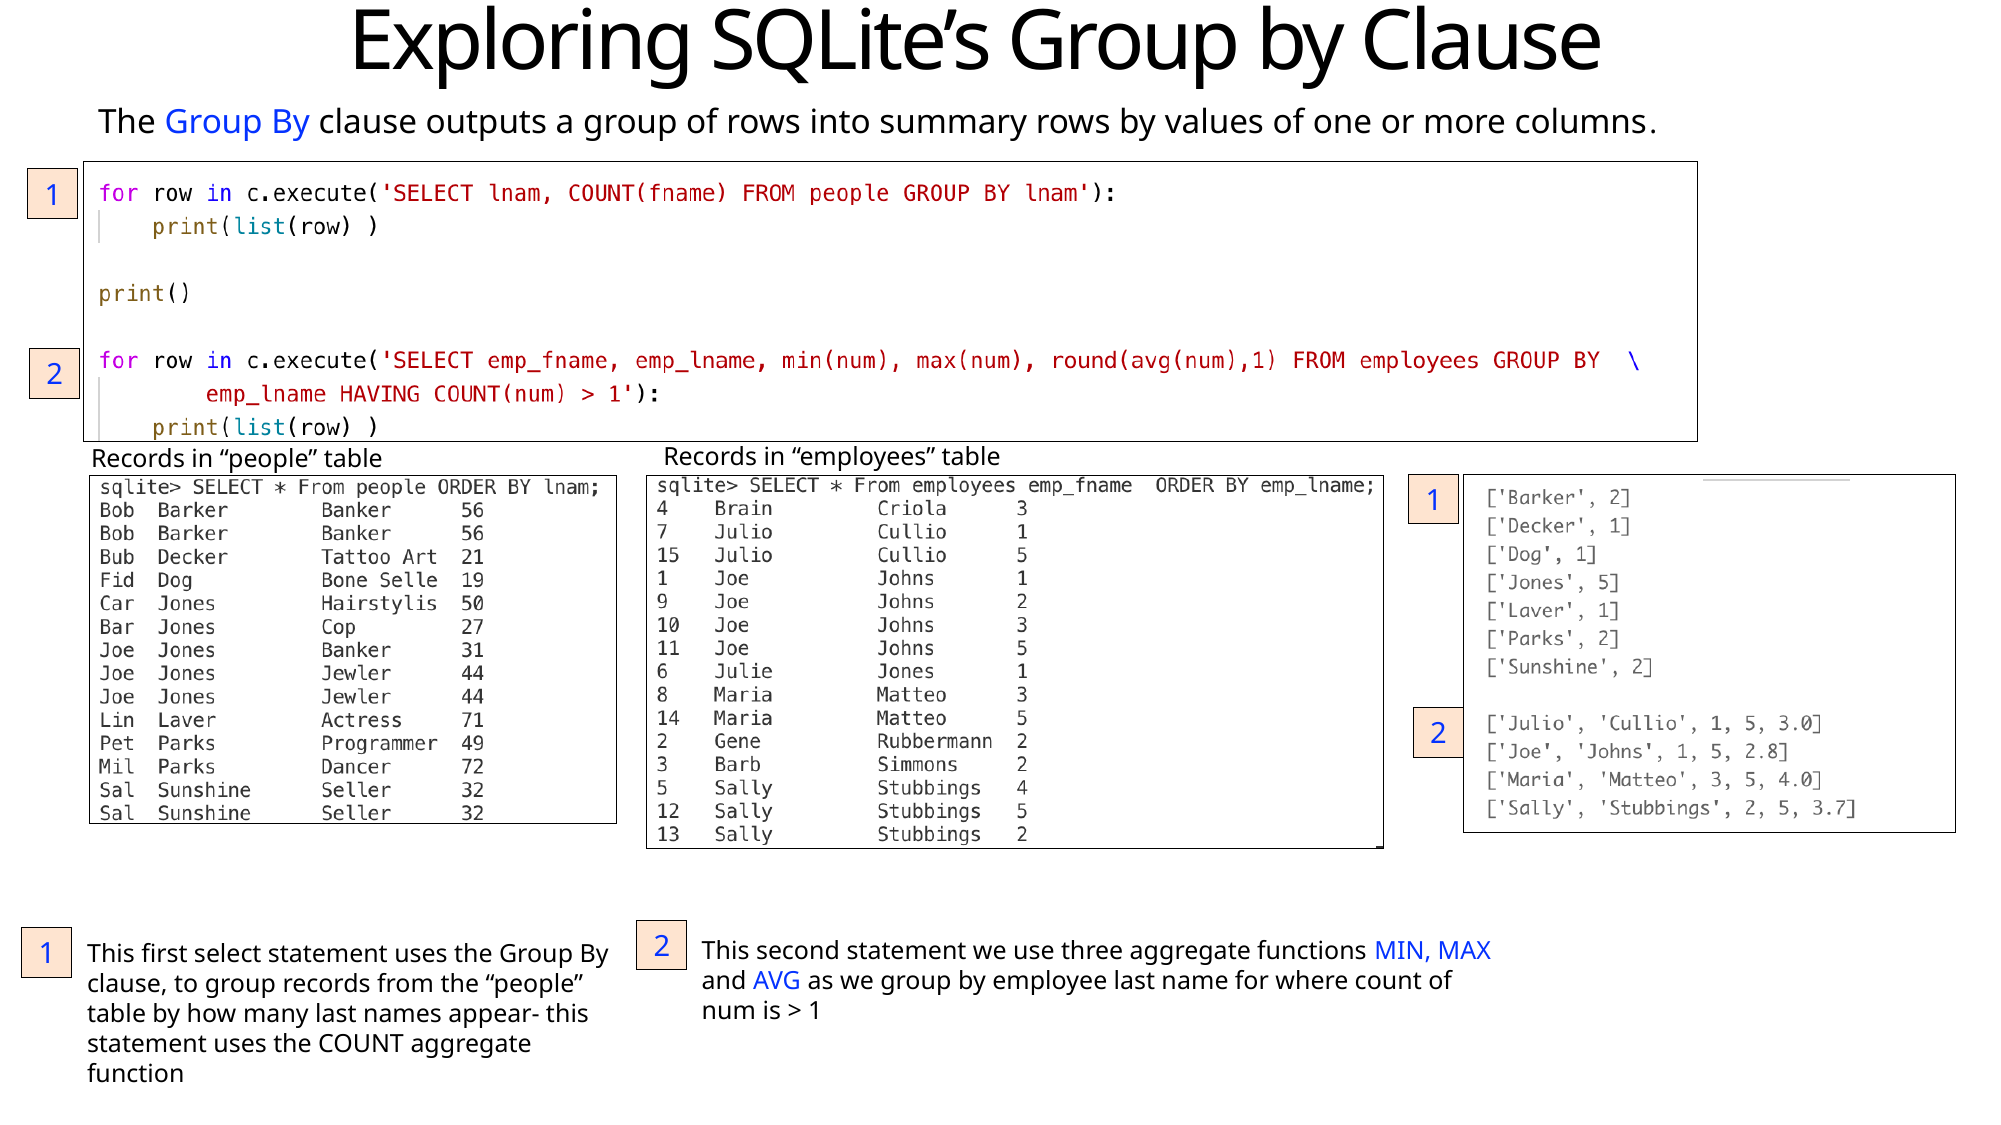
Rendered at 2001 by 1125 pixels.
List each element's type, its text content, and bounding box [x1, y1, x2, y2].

text_box 1 [1408, 474, 1459, 524]
text_box 1 [27, 168, 78, 219]
text_box 2 [29, 348, 80, 399]
text_box 2 [1413, 707, 1463, 758]
text_box The Group By clause outputs a group of rows into summary rows by values of one or more columns. [83, 92, 2000, 148]
text_box Records in “people” table [76, 434, 648, 480]
picture [89, 475, 617, 824]
text_box Records in “employees” table [648, 443, 1260, 475]
picture [83, 161, 1698, 443]
text_box 2 [636, 920, 687, 970]
text_box 1 [21, 927, 72, 978]
picture [1463, 473, 1957, 833]
text_box Exploring SQLite’s Group by Clause [0, 7, 2000, 80]
text_box This first select statement uses the Group By clause, to group records from the “people” table by how many last names appear- this statement uses the COUNT aggregate function [72, 930, 634, 1095]
text_box This second statement we use three aggregate functions MIN, MAX and AVG as we group by employee last name for where count of num is > 1 [686, 927, 1523, 1032]
picture [646, 475, 1384, 849]
